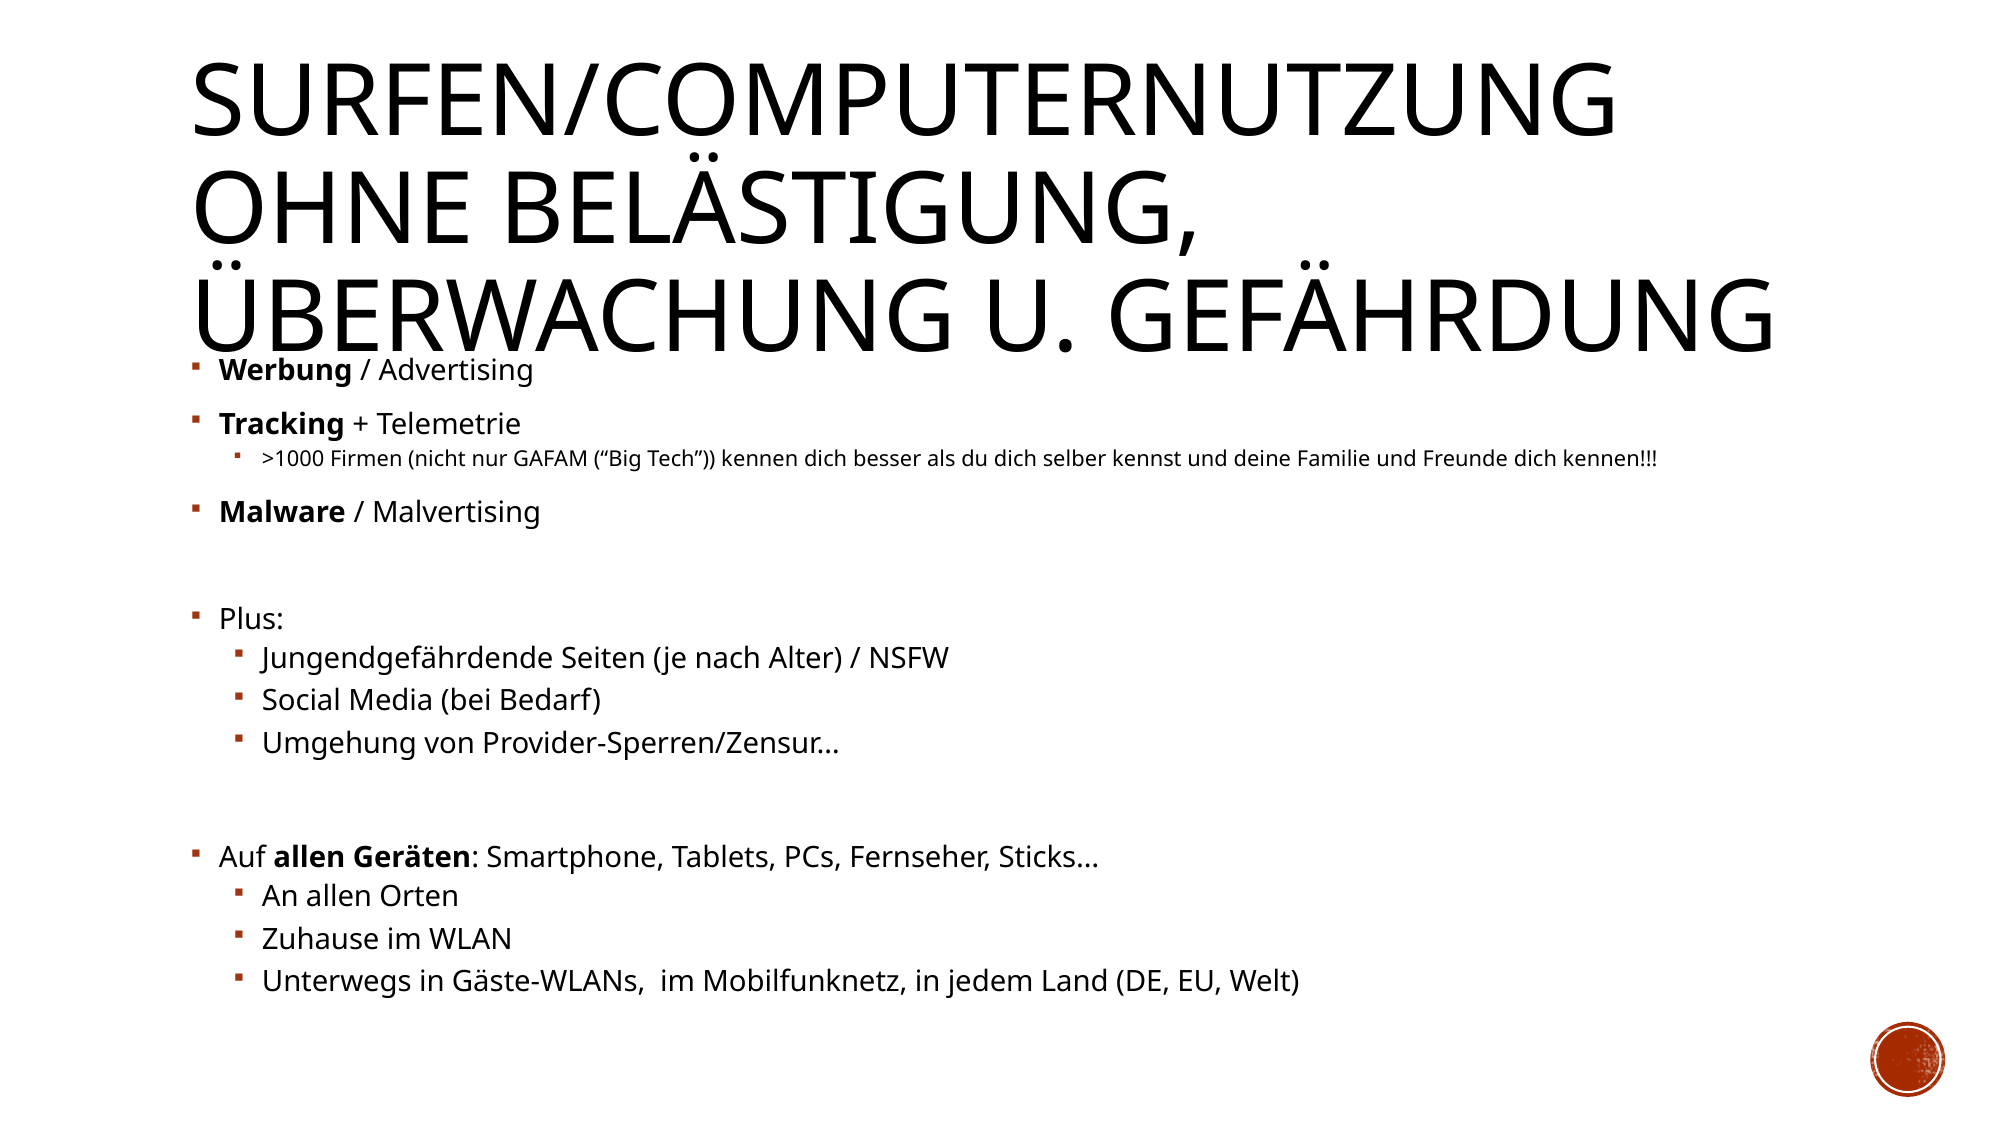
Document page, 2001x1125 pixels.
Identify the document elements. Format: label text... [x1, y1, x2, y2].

list Werbung / Advertising Tracking + Telemetrie >1000 Firmen (nicht nur GAFAM (“Big Tech”)) kennen dich besser als du dich selber kennst und deine Familie und Freunde dich kennen!!! Malware / Malvertising Plus: Jungendgefährdende Seiten (je nach Alter) / NSFW Social Media (bei Bedarf) Umgehung von Provider-Sperren/Zensur… Auf allen Geräten: Smartphone, Tablets, PCs, Fernseher, Sticks… An allen Orten Zuhause im WLAN Unterwegs in Gäste-WLANs, im Mobilfunknetz, in jedem Land (DE, EU, Welt) [175, 348, 1826, 1013]
title Surfen/Computernutzung ohne Belästigung, Überwachung u. Gefährdung [175, 79, 1826, 344]
